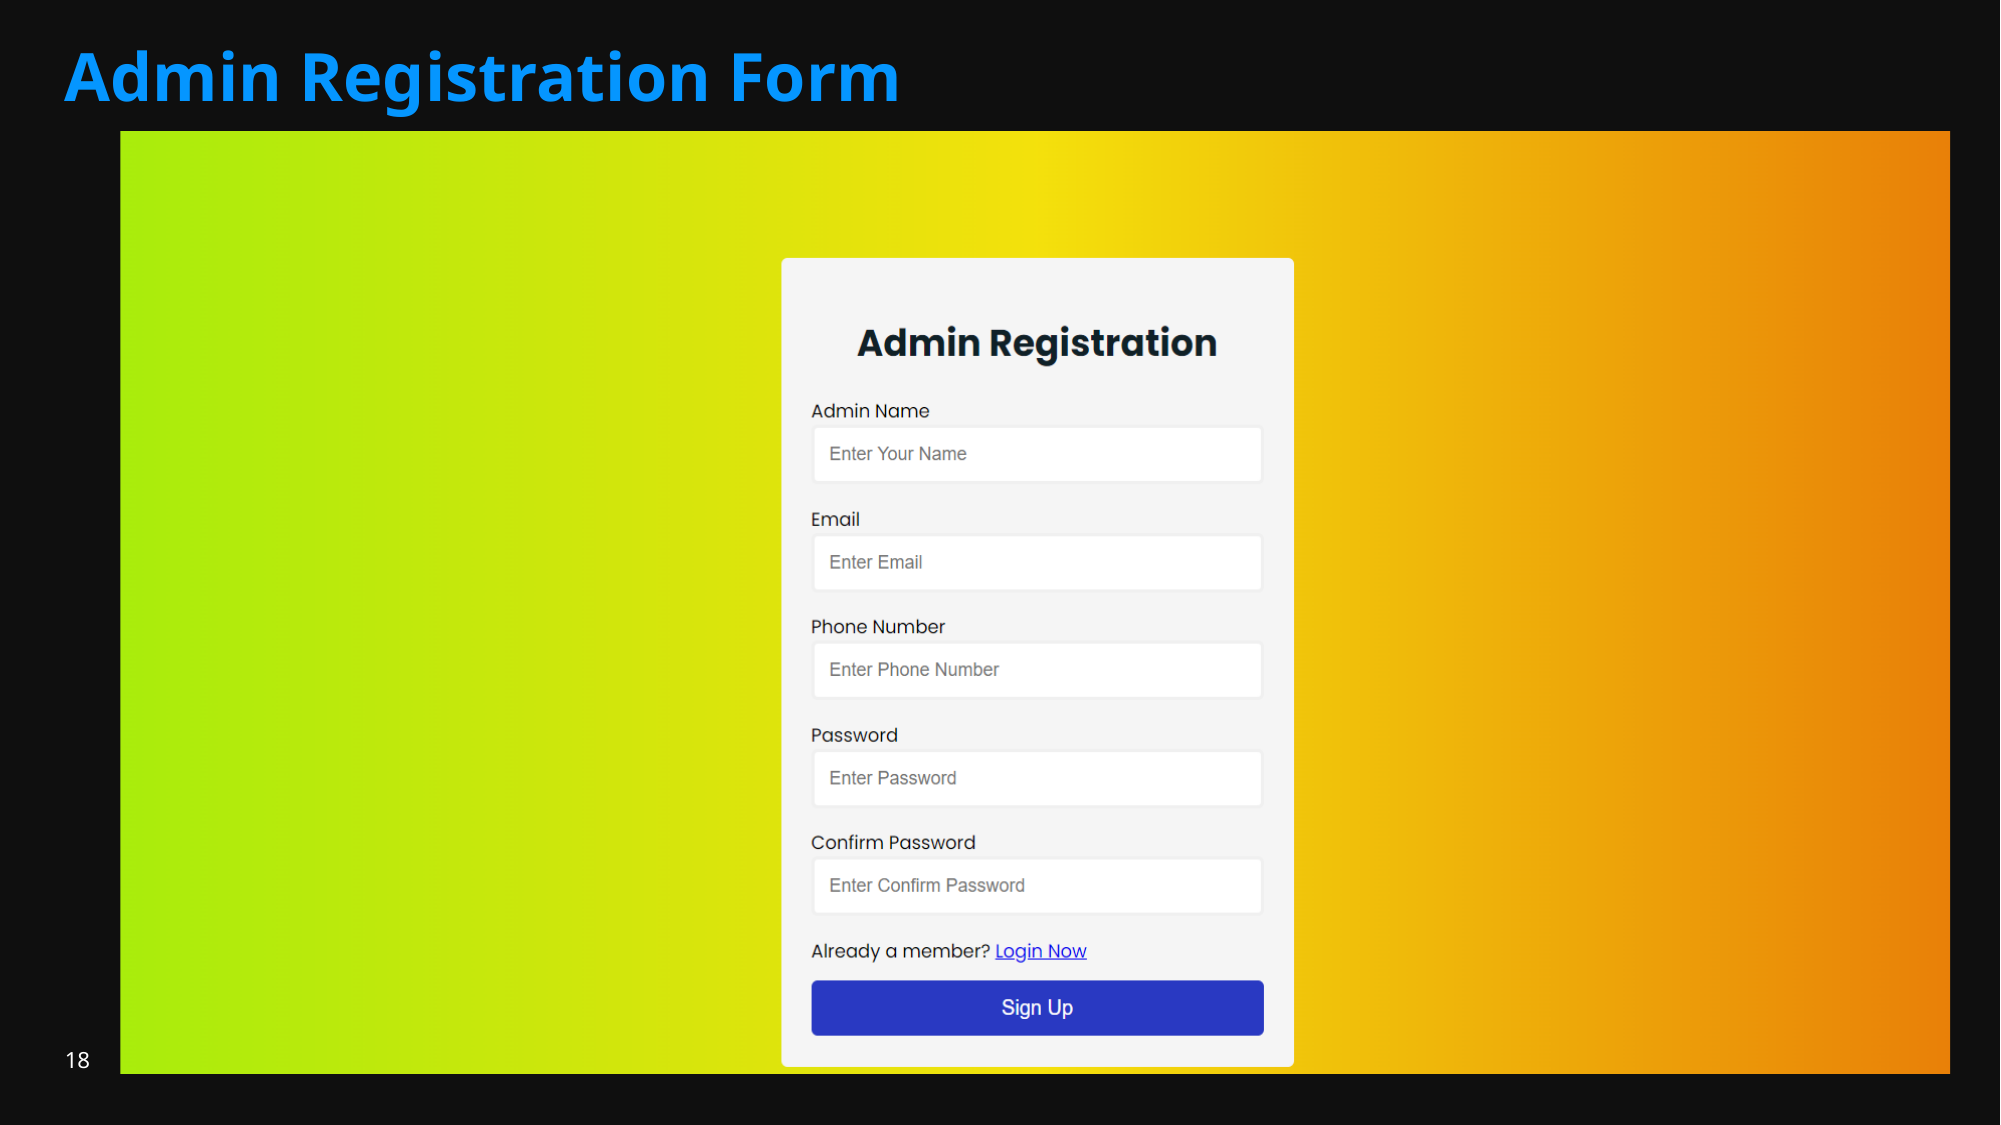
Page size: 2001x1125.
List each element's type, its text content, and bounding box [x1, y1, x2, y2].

title Admin Registration Form [49, 26, 1926, 187]
slide_number 18 [49, 1037, 147, 1086]
picture [120, 130, 1951, 1075]
